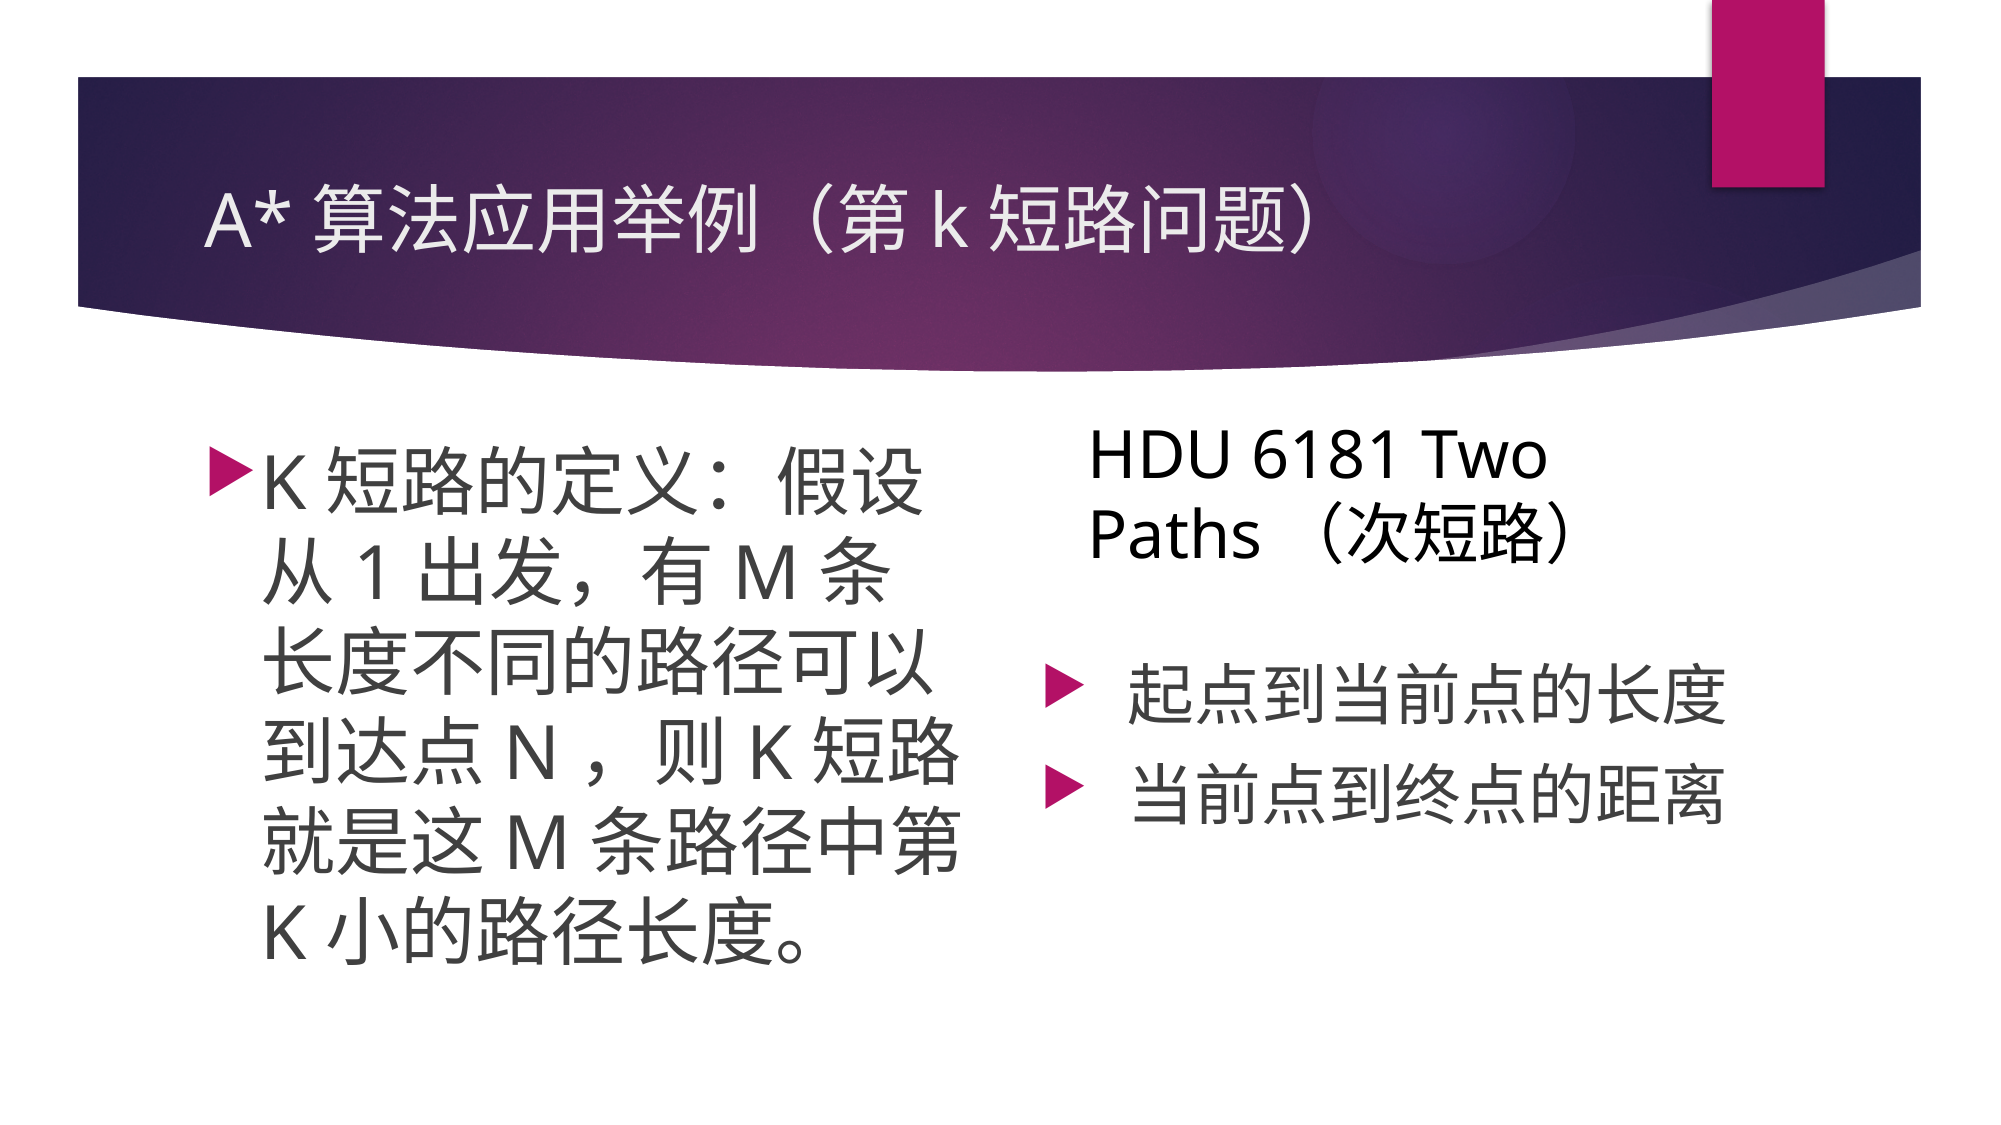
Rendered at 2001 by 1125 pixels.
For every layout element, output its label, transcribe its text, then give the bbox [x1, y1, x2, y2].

text_box HDU 6181 Two Paths（次短路） [1072, 404, 1757, 580]
list K短路的定义：假设从1出发，有M条长度不同的路径可以到达点N，则K短路就是这M条路径中第K小的路径长度。 [189, 427, 981, 988]
title A*算法应用举例（第k短路问题） [189, 159, 1627, 276]
